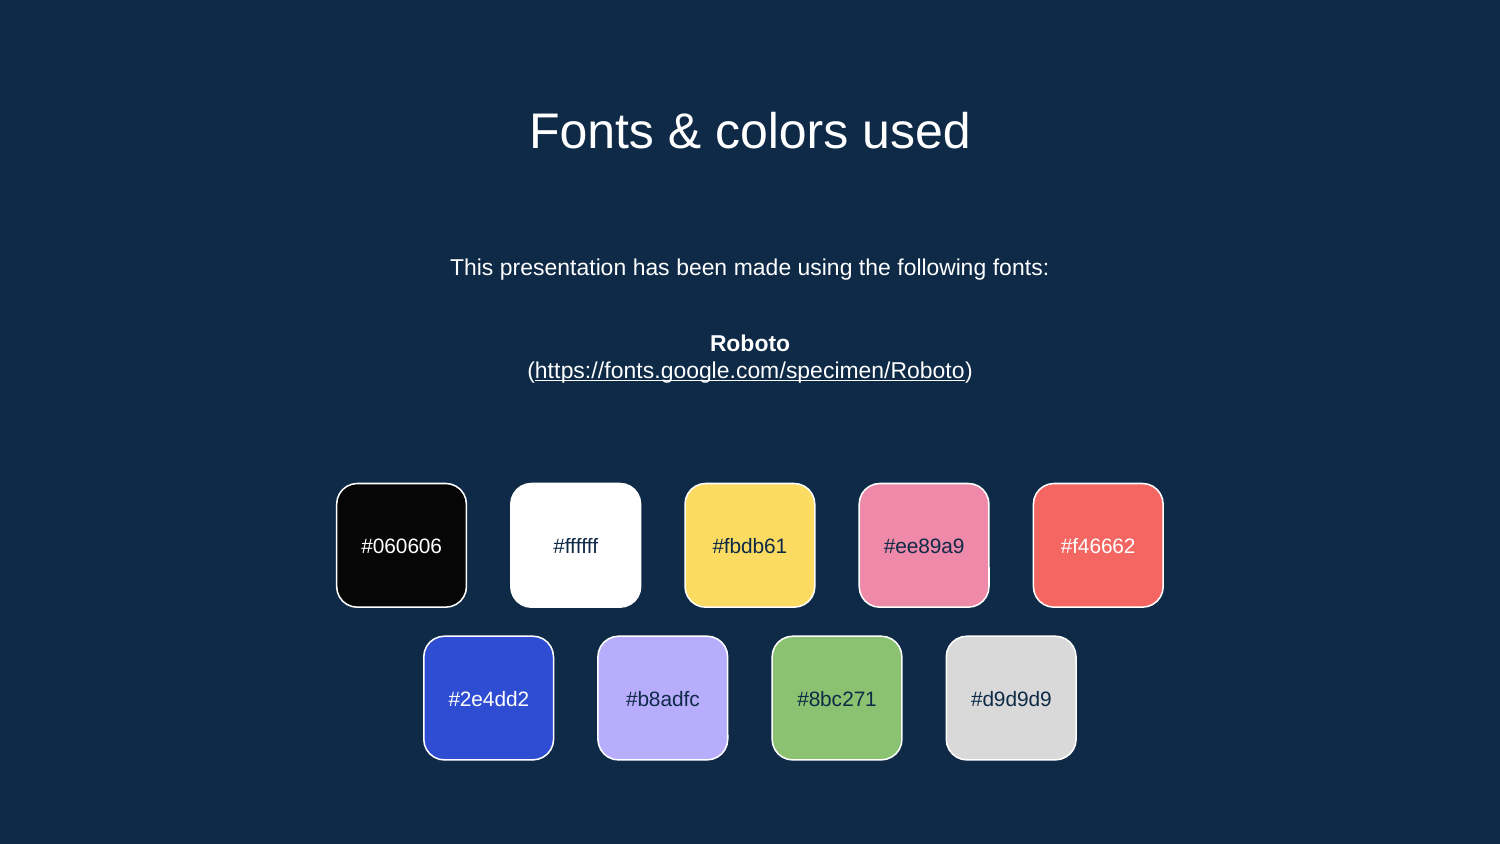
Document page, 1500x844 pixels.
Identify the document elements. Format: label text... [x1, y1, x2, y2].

text_box [1033, 483, 1164, 509]
text_box [685, 582, 815, 608]
text_box [336, 483, 467, 509]
text_box #ee89a9 [859, 509, 989, 582]
text_box #060606 [336, 509, 467, 582]
title Fonts & colors used [118, 83, 1382, 163]
text_box [859, 483, 989, 509]
text_box #d9d9d9 [946, 661, 1077, 735]
text_box [510, 582, 641, 608]
text_box [423, 735, 554, 760]
text_box This presentation has been made using the following fonts: Roboto (https://fonts.google.com/specimen/Roboto) [118, 237, 1382, 404]
text_box [772, 636, 902, 661]
text_box [336, 582, 467, 608]
text_box [946, 735, 1077, 760]
text_box [772, 735, 902, 760]
text_box #8bc271 [772, 661, 902, 735]
text_box [859, 582, 989, 608]
text_box [423, 636, 554, 661]
text_box #ffffff [510, 509, 641, 582]
text_box [597, 636, 728, 661]
text_box [685, 483, 815, 509]
text_box #fbdb61 [685, 509, 815, 582]
text_box [946, 636, 1077, 661]
text_box [1033, 582, 1164, 608]
text_box [597, 735, 728, 760]
text_box [510, 483, 641, 509]
text_box #2e4dd2 [423, 661, 554, 735]
text_box #b8adfc [597, 661, 728, 735]
text_box #f46662 [1033, 509, 1164, 582]
